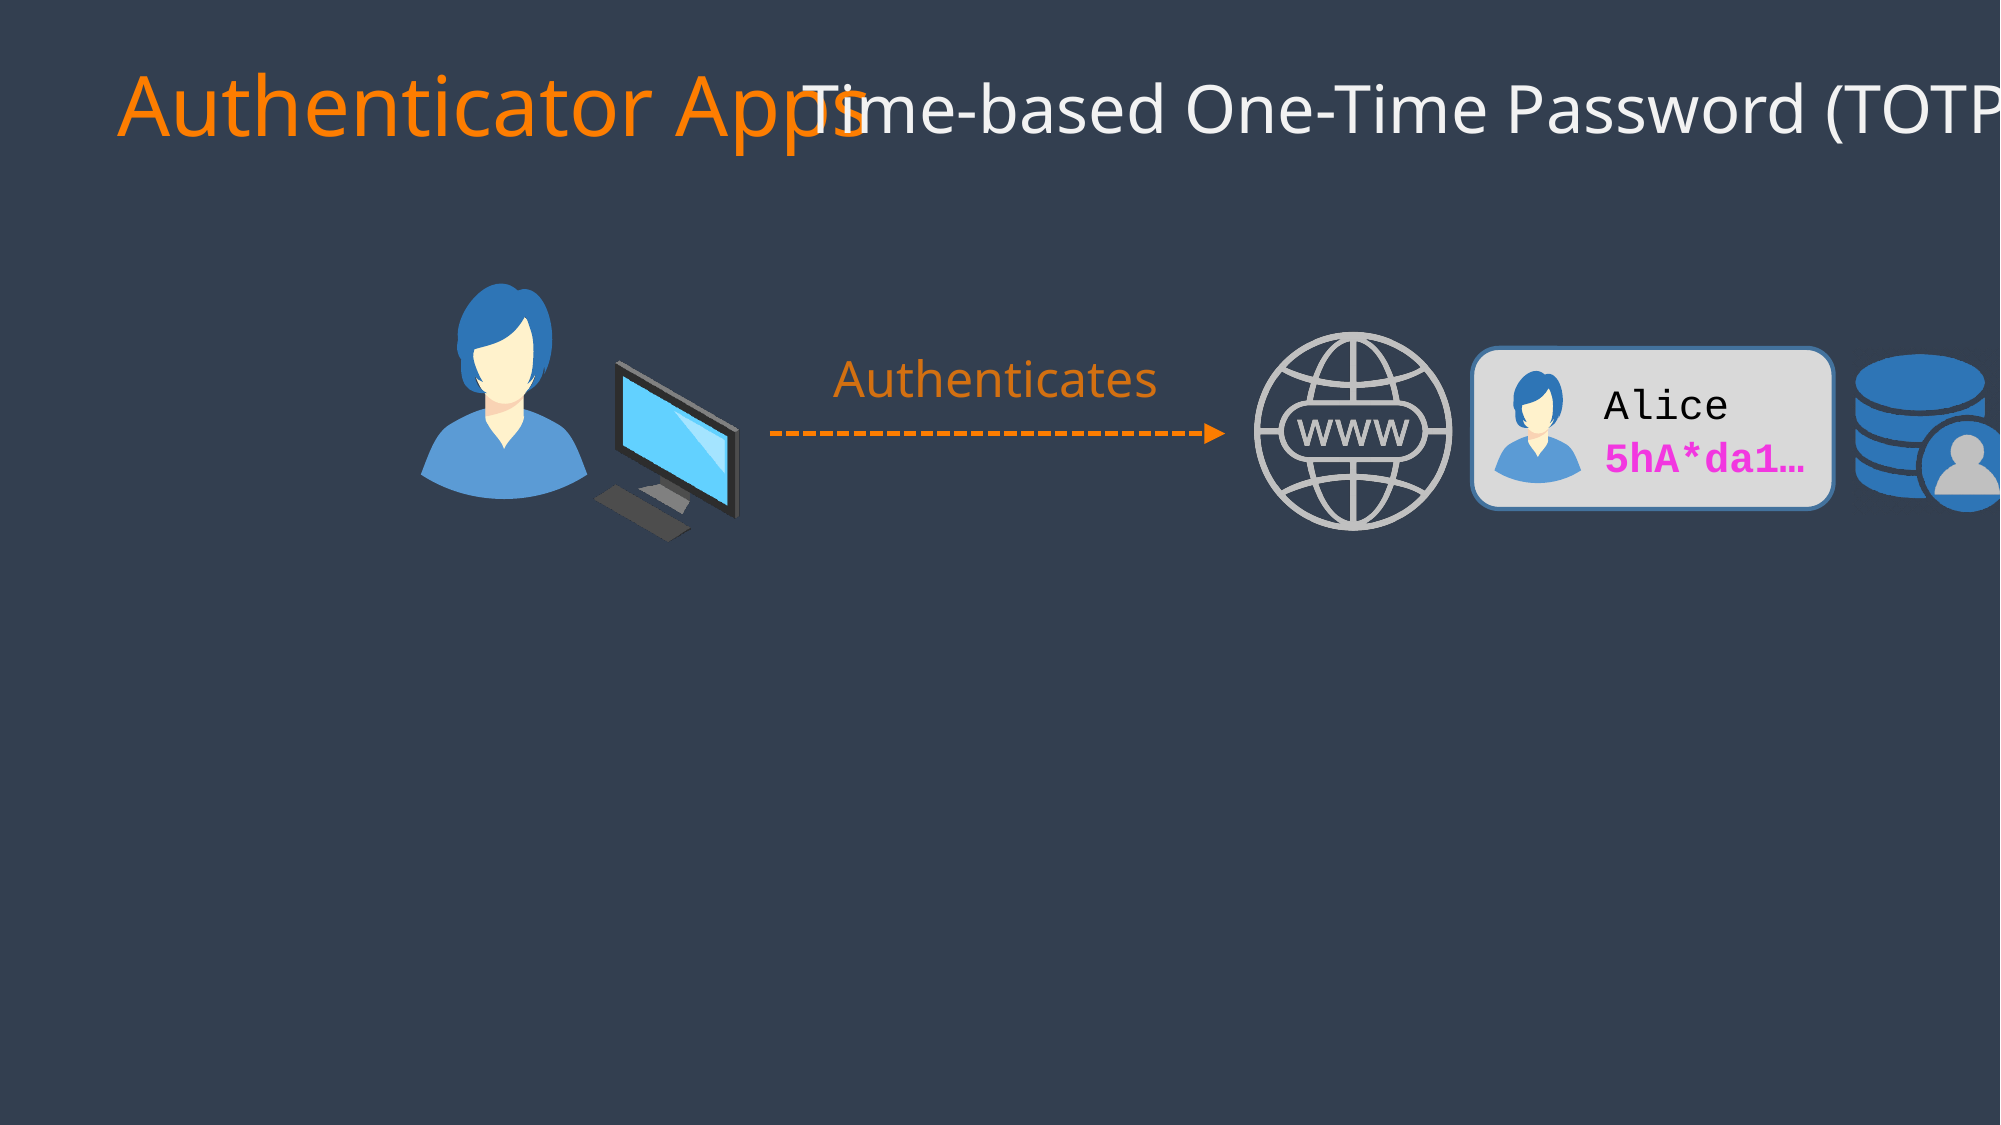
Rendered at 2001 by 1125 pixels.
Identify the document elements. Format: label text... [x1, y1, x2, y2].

picture [588, 355, 744, 547]
text_box [0, 0, 2000, 160]
text_box Authenticates [755, 340, 1237, 416]
text_box Time-based One-Time Password (TOTP) [787, 59, 2000, 155]
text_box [1472, 347, 2000, 515]
text_box Authenticator Apps [102, 45, 1150, 161]
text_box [420, 283, 588, 499]
picture [1246, 314, 1464, 547]
